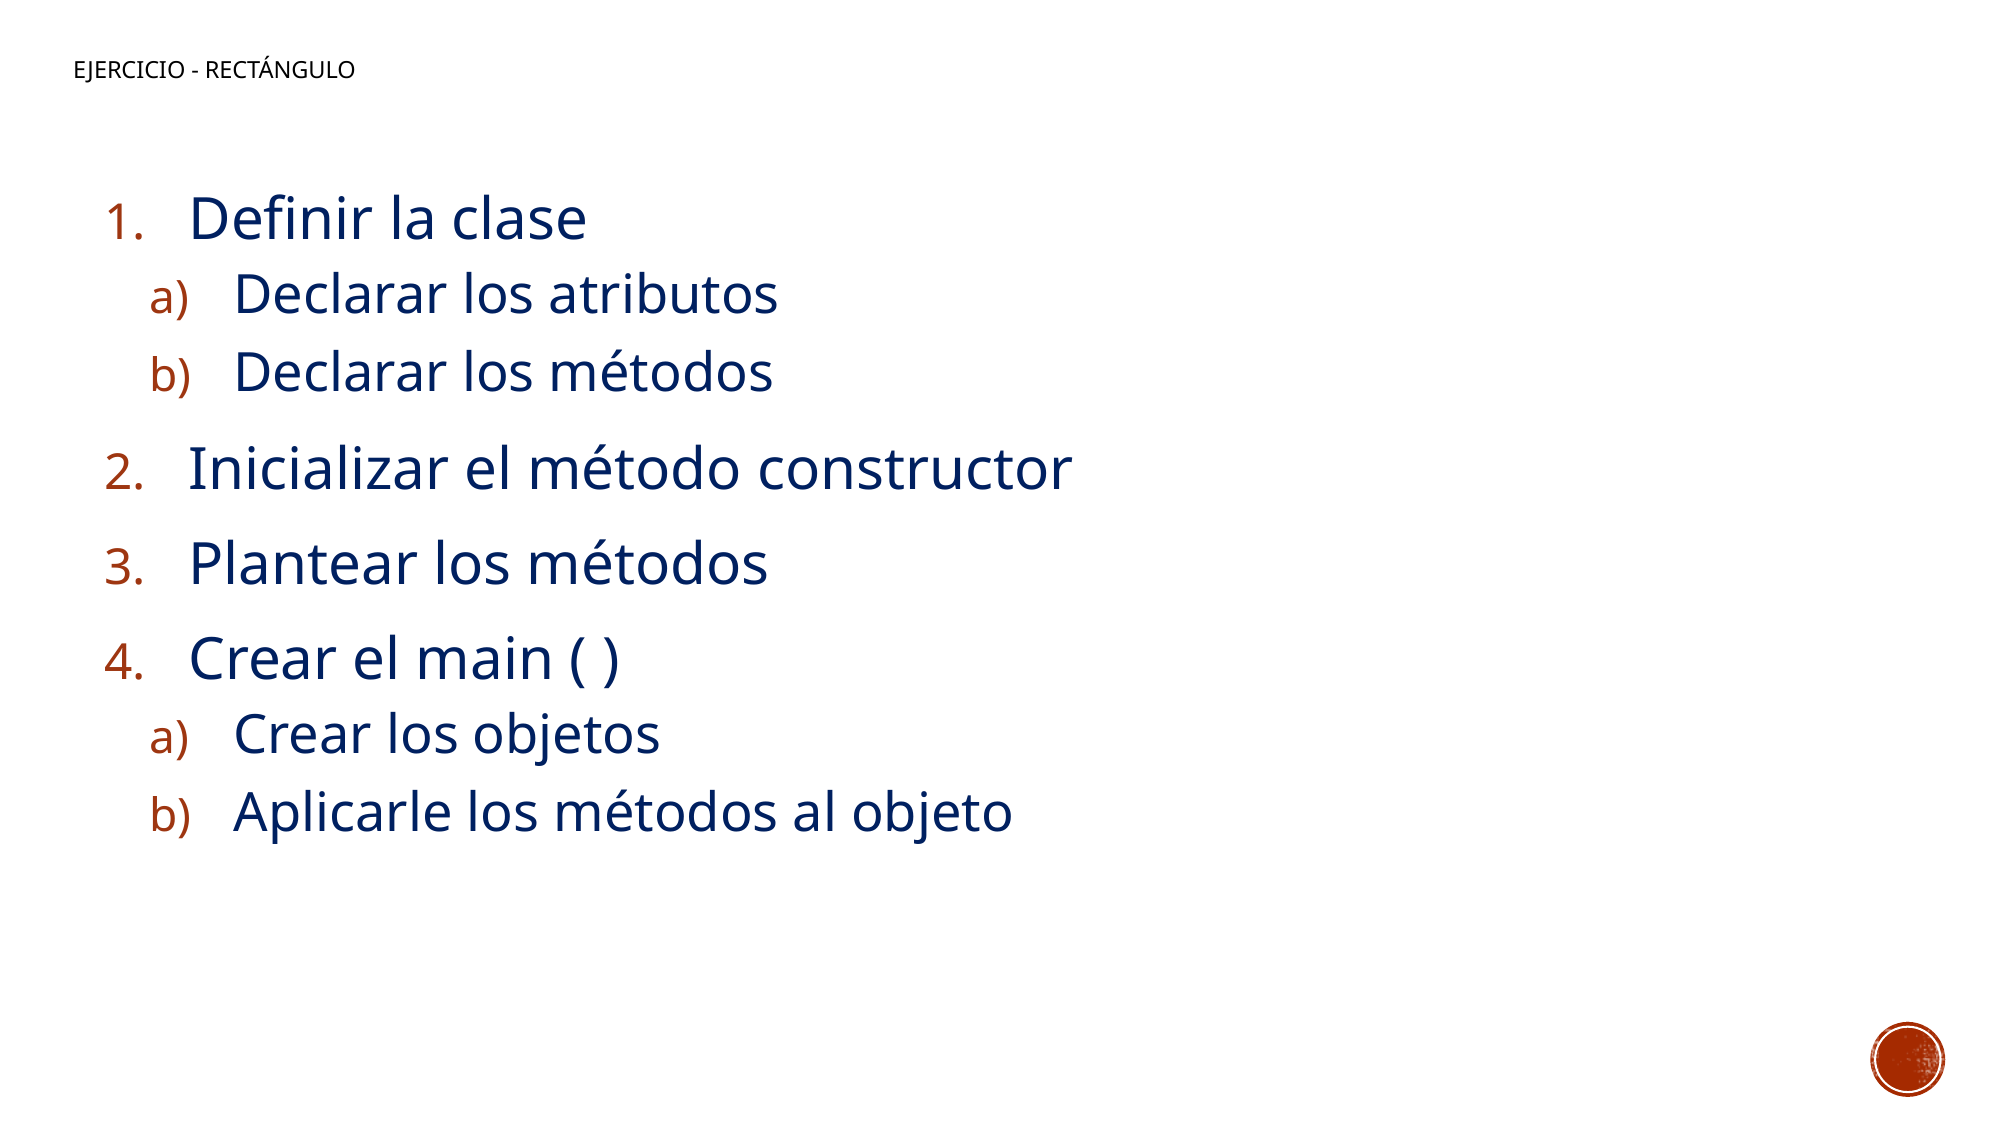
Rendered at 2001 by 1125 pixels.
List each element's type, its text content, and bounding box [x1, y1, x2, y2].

list Definir la clase Declarar los atributos Declarar los métodos Inicializar el método constructor Plantear los métodos Crear el main ( ) Crear los objetos Aplicarle los métodos al objeto [89, 173, 1740, 951]
title Ejercicio - Rectángulo [58, 50, 1709, 92]
